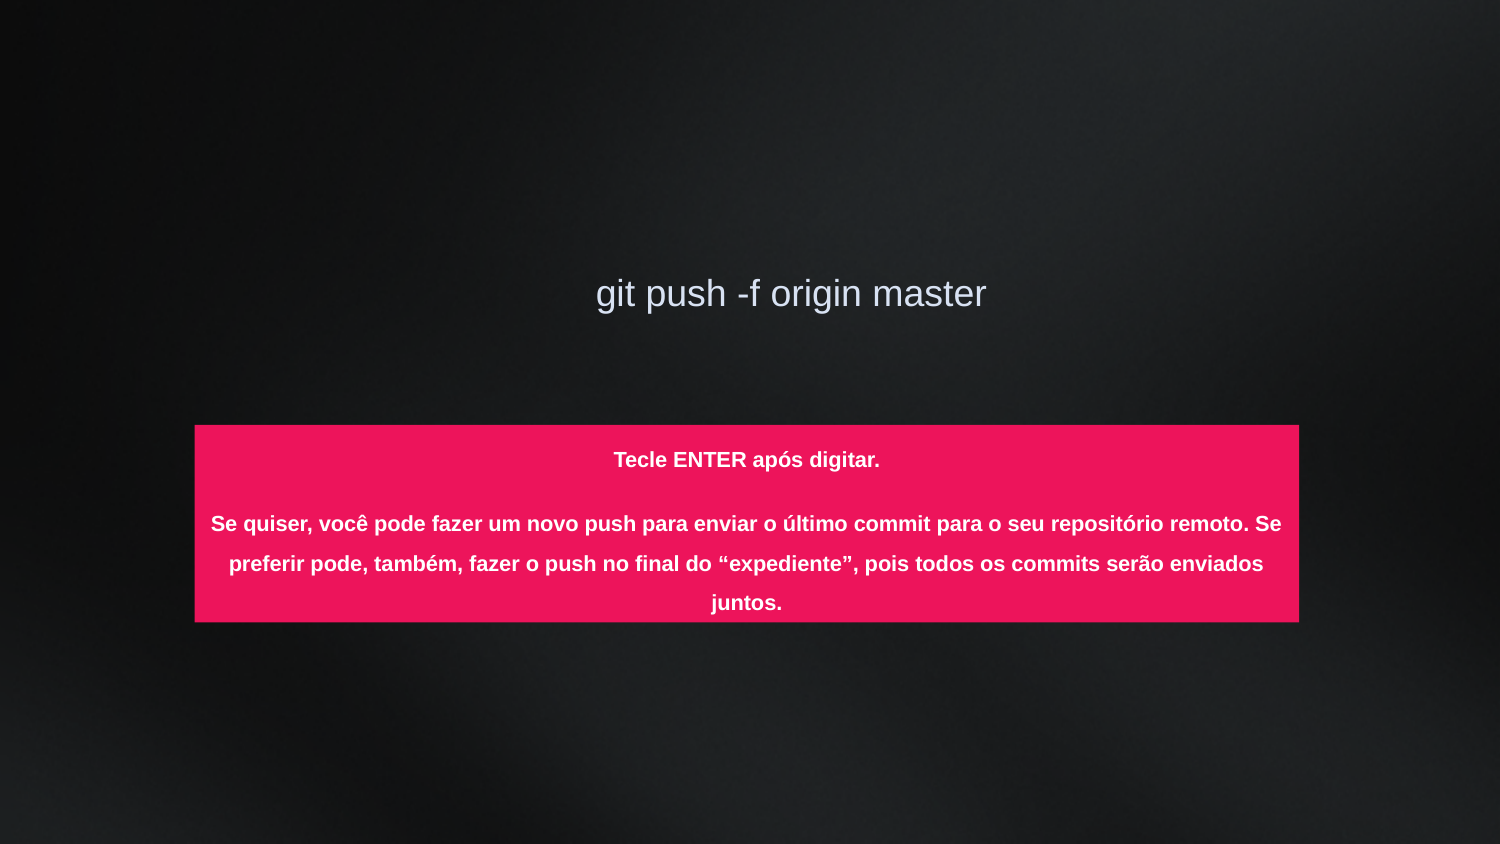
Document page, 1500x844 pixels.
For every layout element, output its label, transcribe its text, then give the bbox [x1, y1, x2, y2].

text_box Tecle ENTER após digitar. Se quiser, você pode fazer um novo push para enviar o último commit para o seu repositório remoto. Se preferir pode, também, fazer o push no final do “expediente”, pois todos os commits serão enviados juntos. [194, 424, 1300, 623]
picture [0, 0, 1500, 844]
text_box git push -f origin master [150, 261, 1344, 322]
